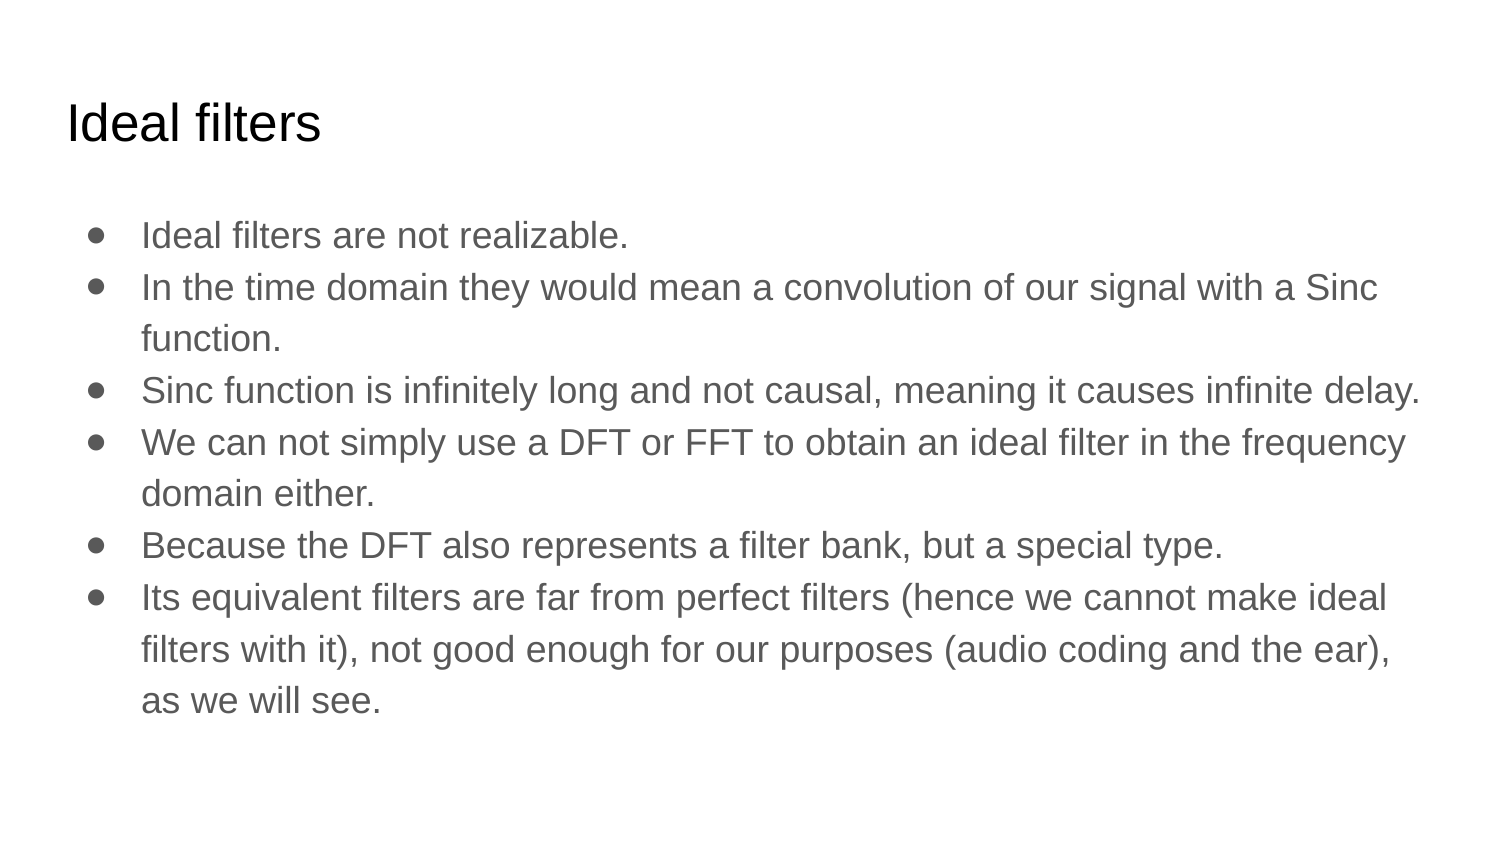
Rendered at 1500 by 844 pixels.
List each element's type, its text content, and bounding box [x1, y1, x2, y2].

title Ideal filters [51, 72, 1449, 167]
list Ideal filters are not realizable. In the time domain they would mean a convolution of our signal with a Sinc function. Sinc function is infinitely long and not causal, meaning it causes infinite delay. We can not simply use a DFT or FFT to obtain an ideal filter in the frequency domain either. Because the DFT also represents a filter bank, but a special type. Its equivalent filters are far from perfect filters (hence we cannot make ideal filters with it), not good enough for our purposes (audio coding and the ear), as we will see. [51, 189, 1449, 750]
